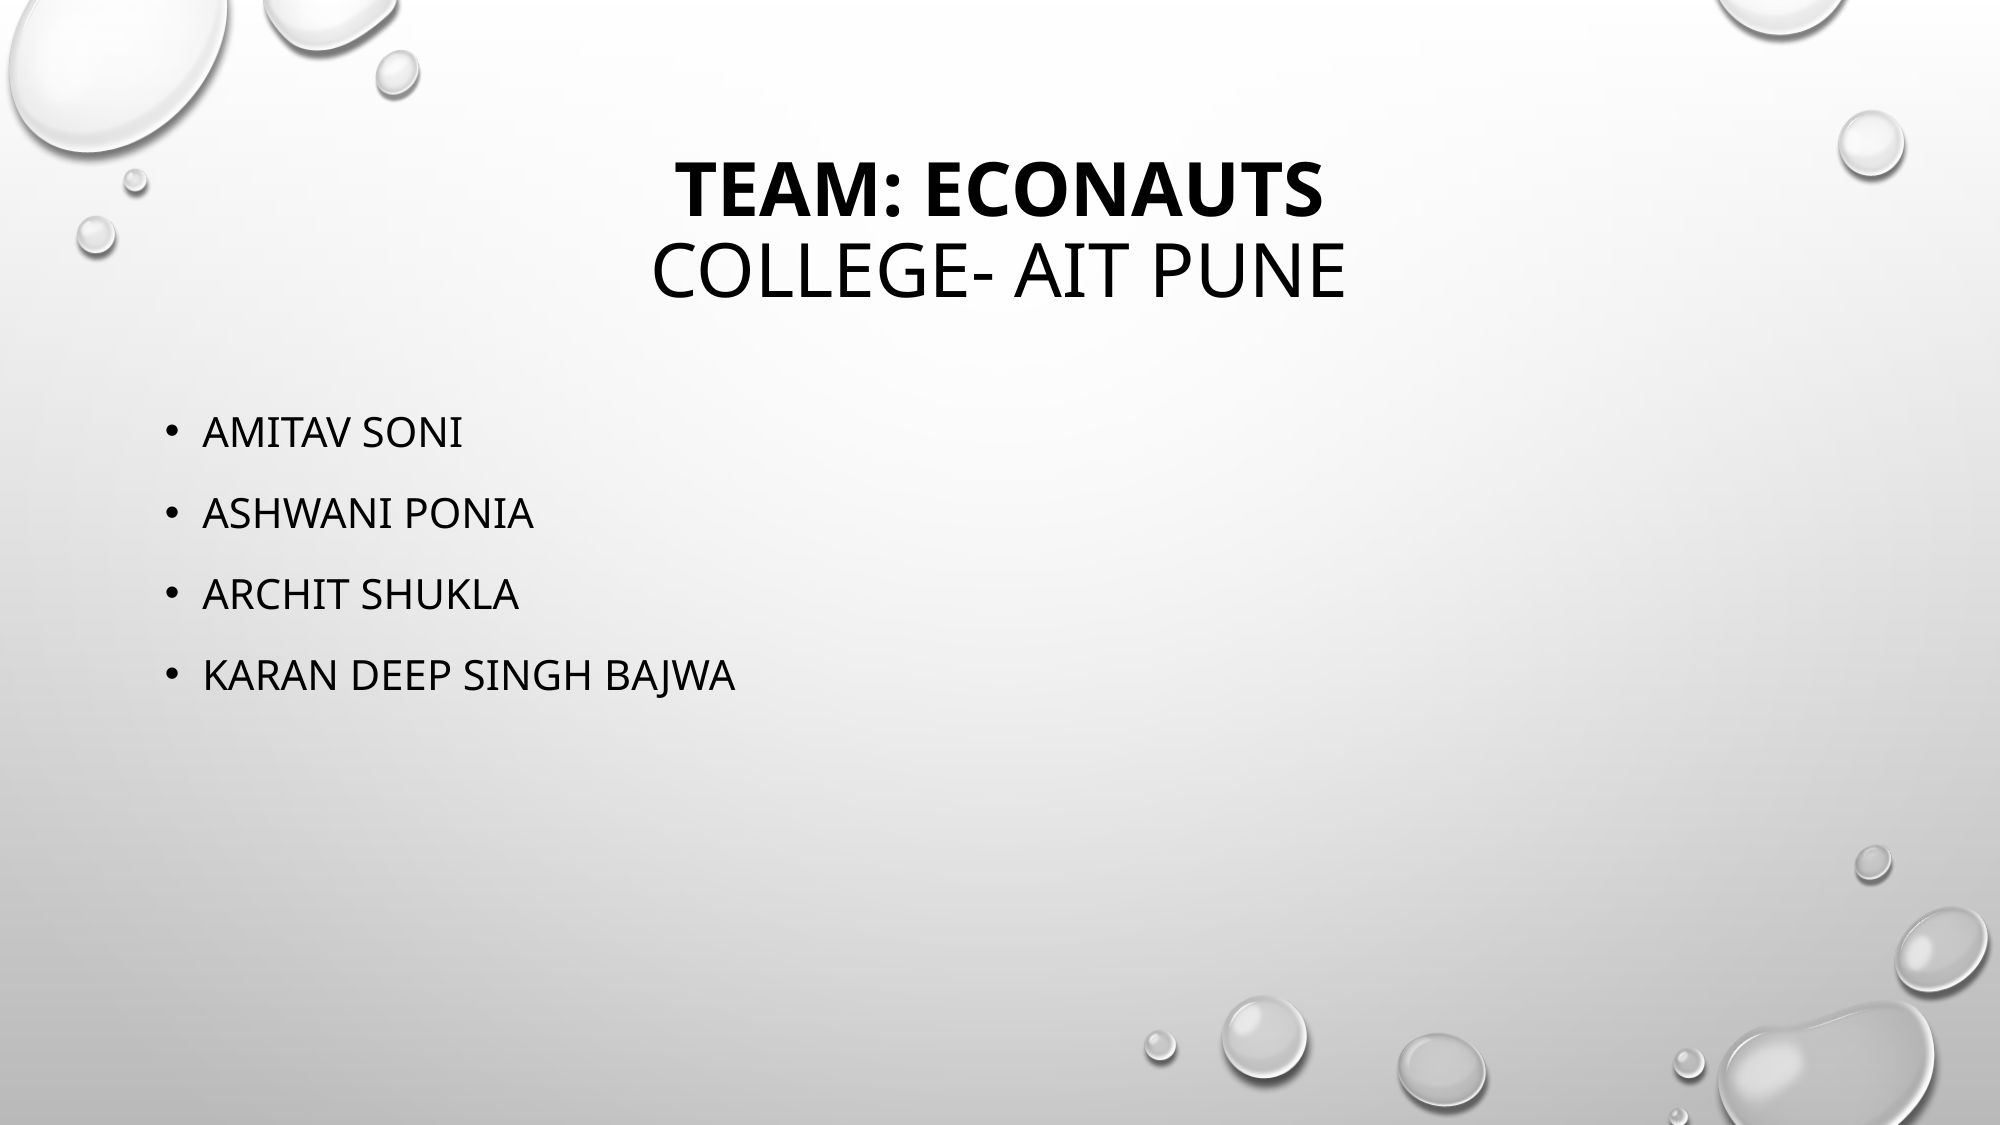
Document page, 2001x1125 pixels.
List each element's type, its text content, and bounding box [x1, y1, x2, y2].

list AMITAV SONI ASHWANI PONIA ARCHIT SHUKLA KARAN DEEP SINGH BAJWA [149, 388, 1850, 950]
title TEAM: ECONAUTS COLLEGE- AIT pUNE [149, 101, 1851, 364]
picture [0, 0, 2000, 1125]
